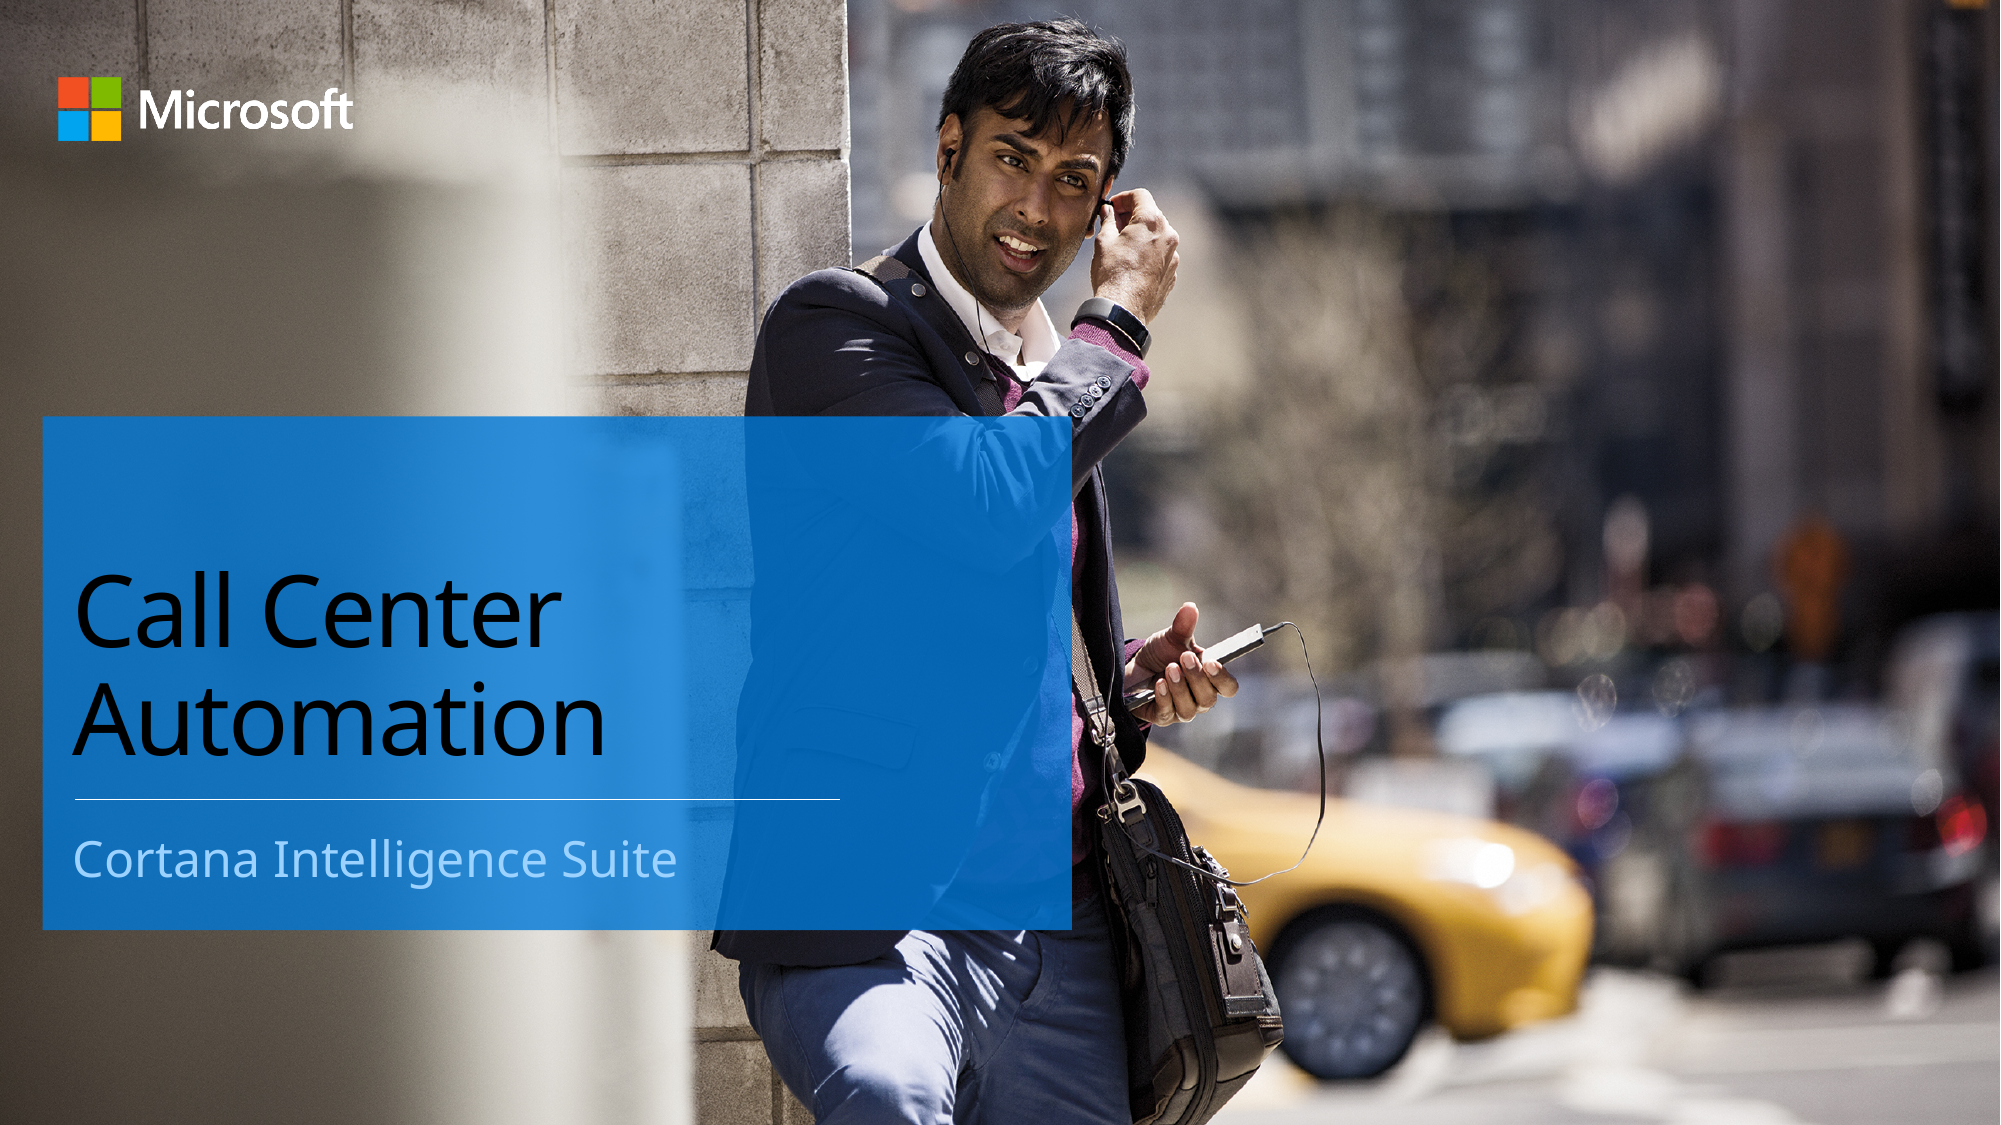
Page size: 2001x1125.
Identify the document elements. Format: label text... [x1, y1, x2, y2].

title Call Center Automation [42, 416, 1070, 793]
picture [0, 0, 2000, 1125]
